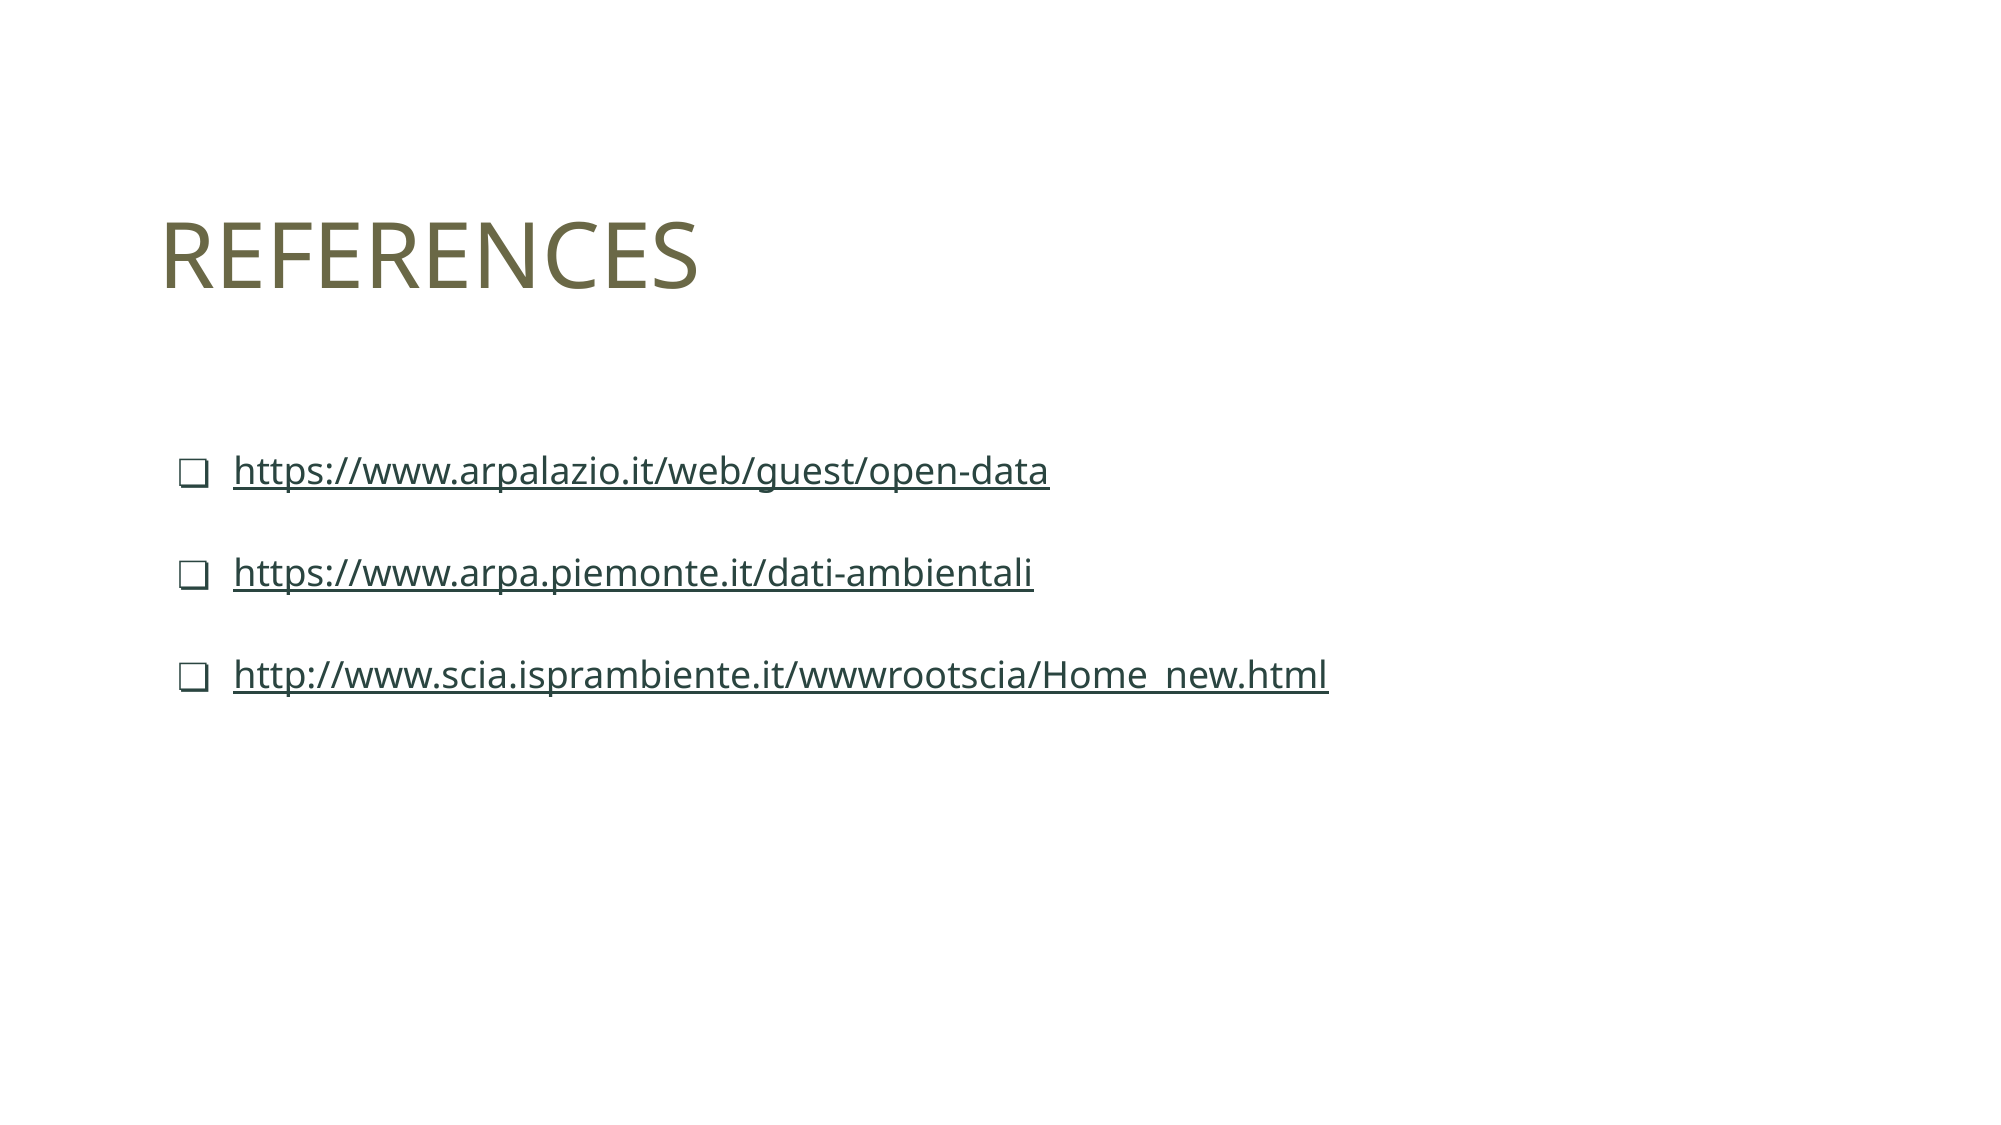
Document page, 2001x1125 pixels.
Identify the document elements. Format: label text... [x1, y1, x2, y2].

title REFERENCES [138, 172, 1818, 332]
list https://www.arpalazio.it/web/guest/open-data https://www.arpa.piemonte.it/dati-ambientali http://www.scia.isprambiente.it/wwwrootscia/Home_new.html [138, 375, 1553, 1054]
